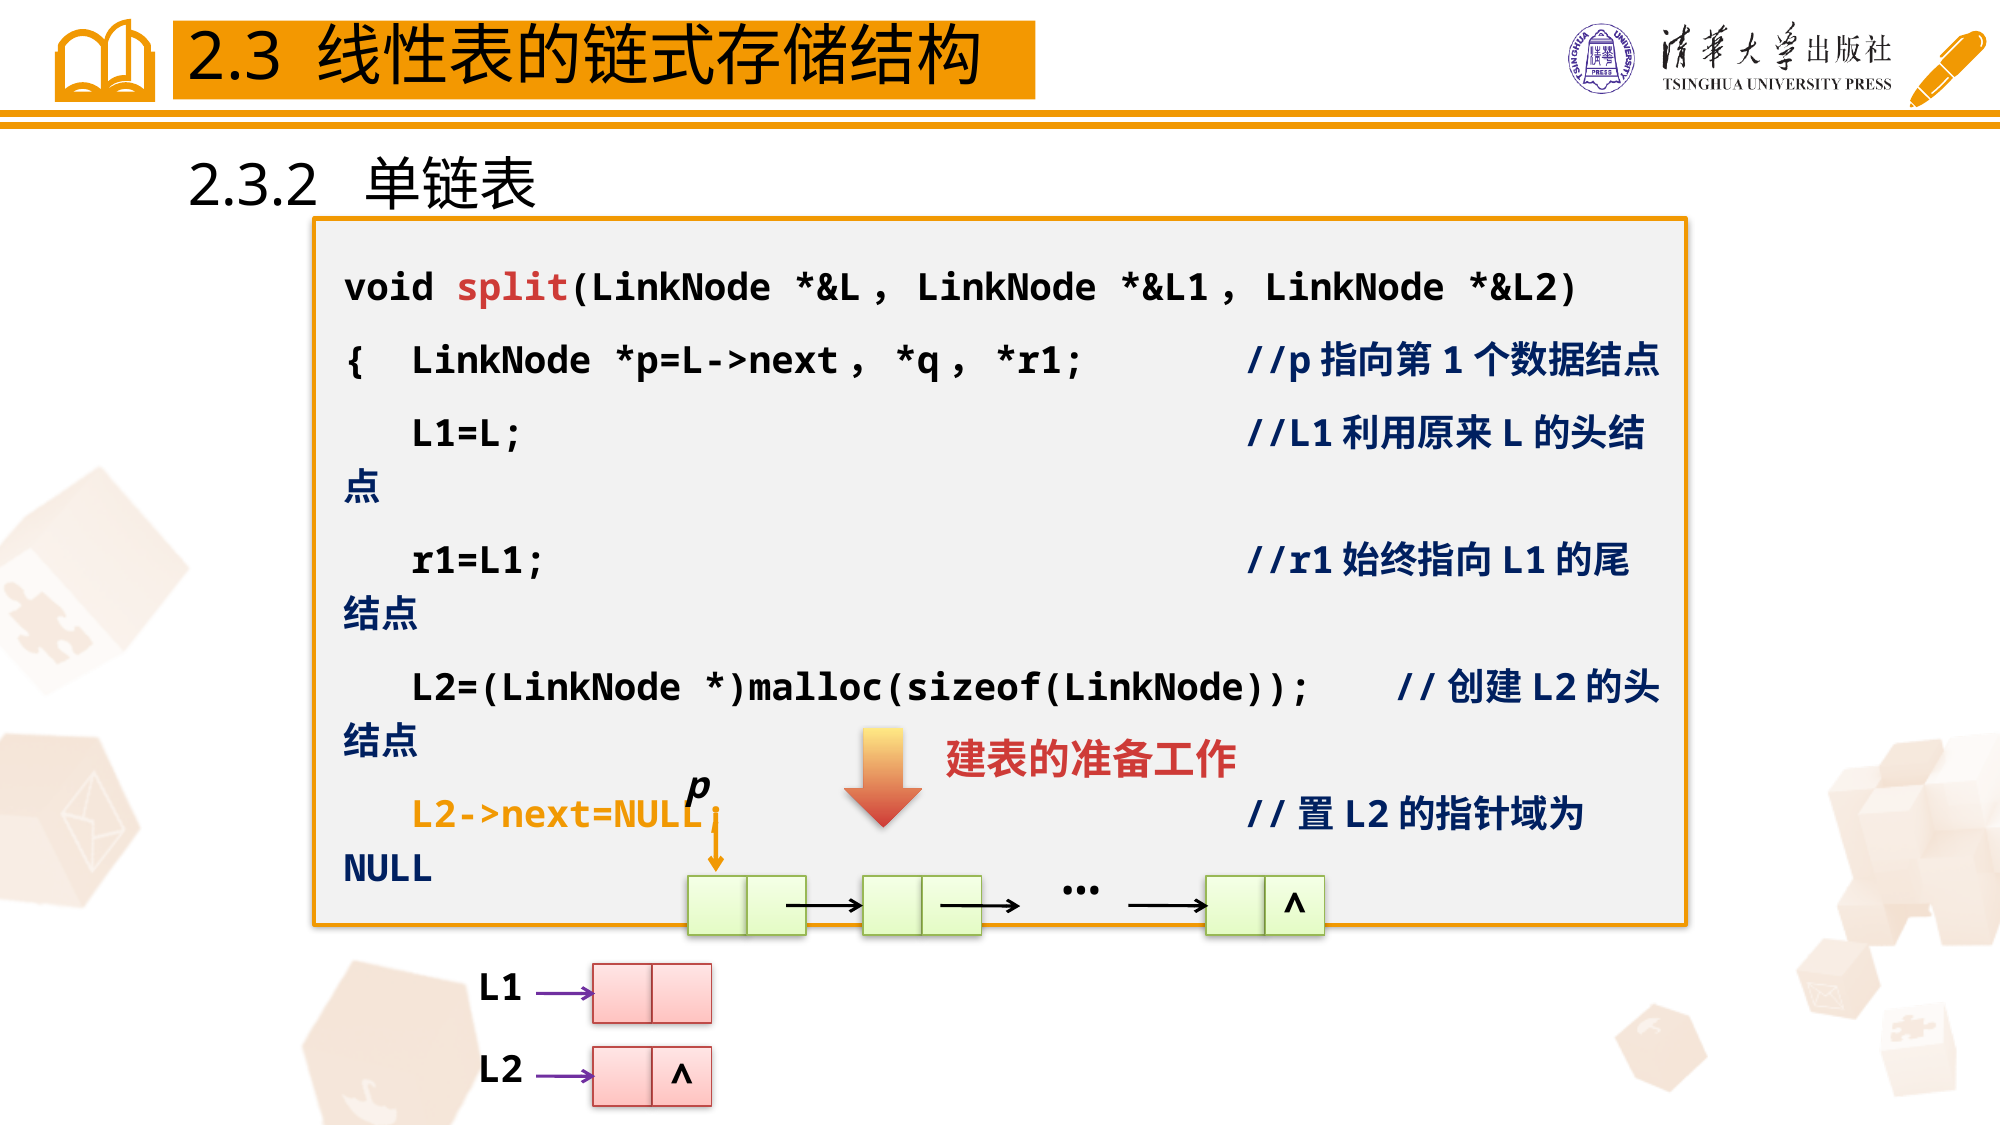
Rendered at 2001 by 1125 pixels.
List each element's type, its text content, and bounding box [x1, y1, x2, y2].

text_box [592, 1046, 649, 1107]
text_box [1205, 875, 1263, 936]
text_box [546, 986, 596, 1001]
text_box [652, 963, 712, 1024]
text_box [708, 813, 724, 872]
text_box L2 [463, 1046, 546, 1098]
text_box [592, 963, 649, 1024]
text_box p [670, 762, 730, 813]
text_box [843, 727, 923, 829]
text_box [786, 898, 863, 913]
text_box [862, 875, 921, 936]
text_box ∧ [652, 1046, 712, 1107]
text_box [940, 898, 1021, 914]
picture [1936, 78, 1948, 90]
picture [1531, 0, 1973, 149]
text_box … [1046, 836, 1117, 916]
text_box [687, 875, 745, 936]
picture [1580, 733, 2000, 1113]
text_box 2.3.2 单链表 [173, 153, 599, 225]
text_box 2.3 线性表的链式存储结构 [173, 20, 1036, 100]
text_box ∧ [1265, 875, 1325, 936]
text_box [746, 875, 807, 936]
text_box 建表的准备工作 [930, 735, 1318, 790]
text_box void split(LinkNode *&L，LinkNode *&L1，LinkNode *&L2) { LinkNode *p=L->next，*q，*r1; //p指向第1个数据结点 L1=L; //L1利用原来L的头结点 r1=L1; //r1始终指向L1的尾结点 L2=(LinkNode *)malloc(sizeof(LinkNode)); //创建L2的头结点 L2->next=NULL; //置L2的指针域为NULL [314, 218, 1686, 926]
text_box L1 [463, 964, 546, 1015]
text_box [922, 875, 982, 936]
